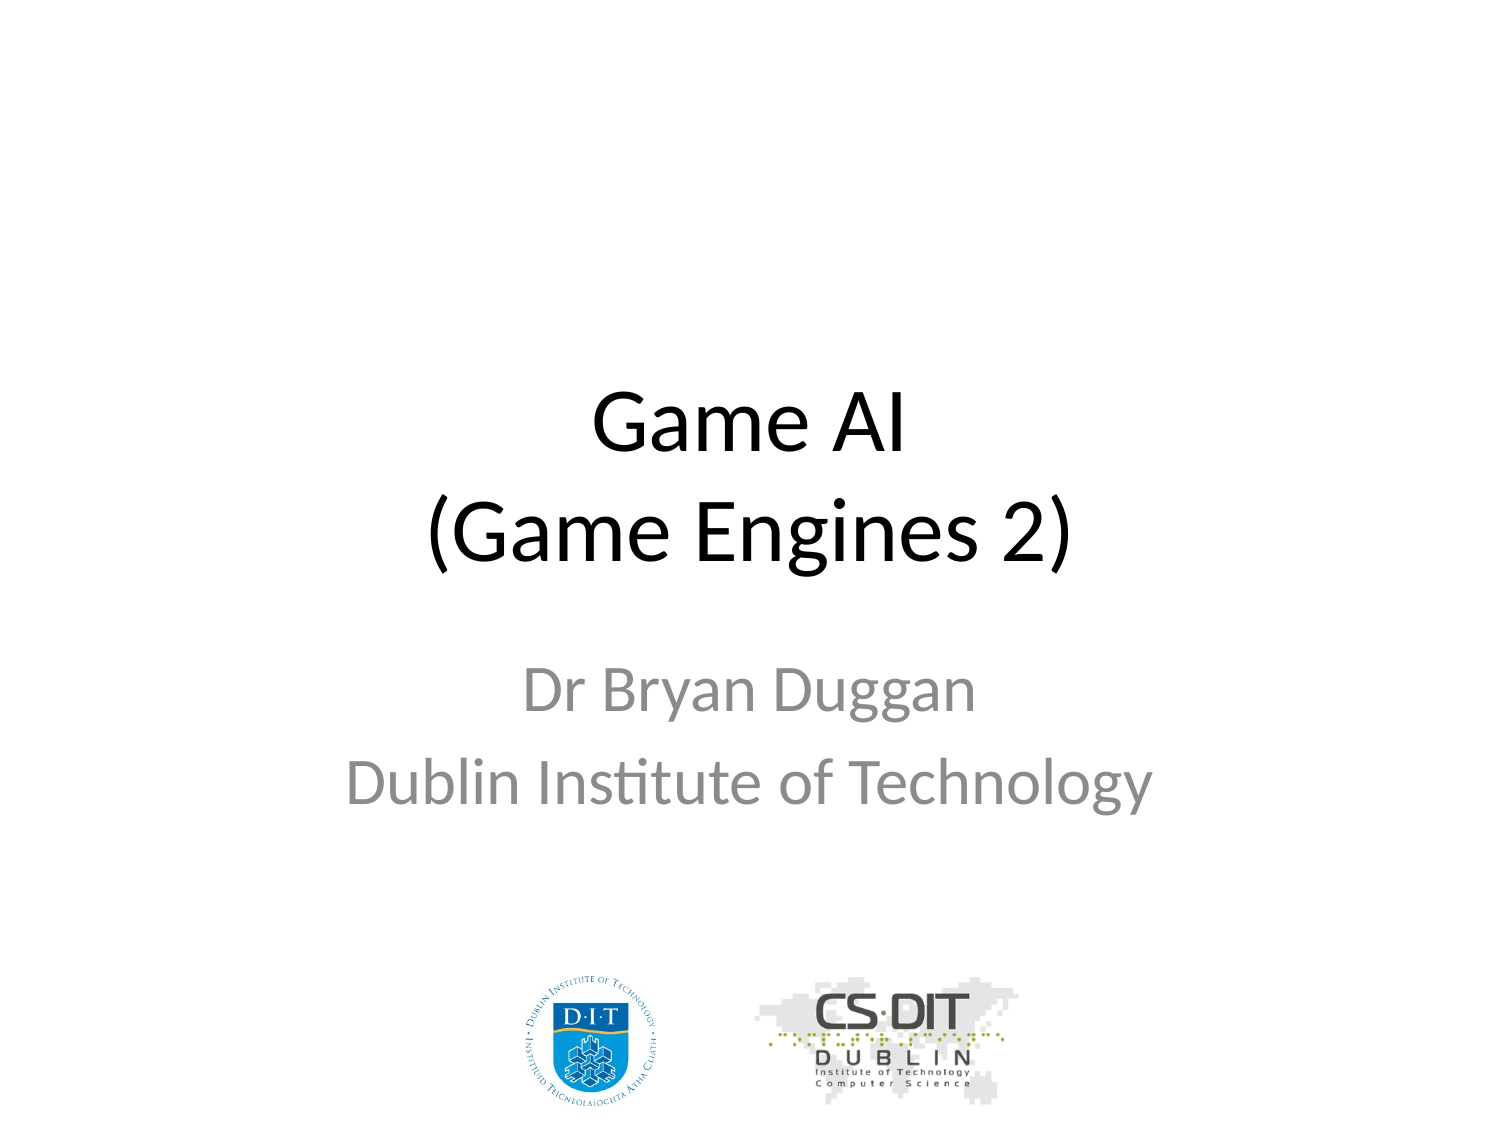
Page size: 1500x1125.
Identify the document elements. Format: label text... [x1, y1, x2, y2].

picture [525, 976, 656, 1106]
picture [738, 938, 1034, 1125]
title Game AI (Game Engines 2) [112, 349, 1388, 591]
subtitle Dr Bryan Duggan Dublin Institute of Technology [225, 637, 1275, 925]
